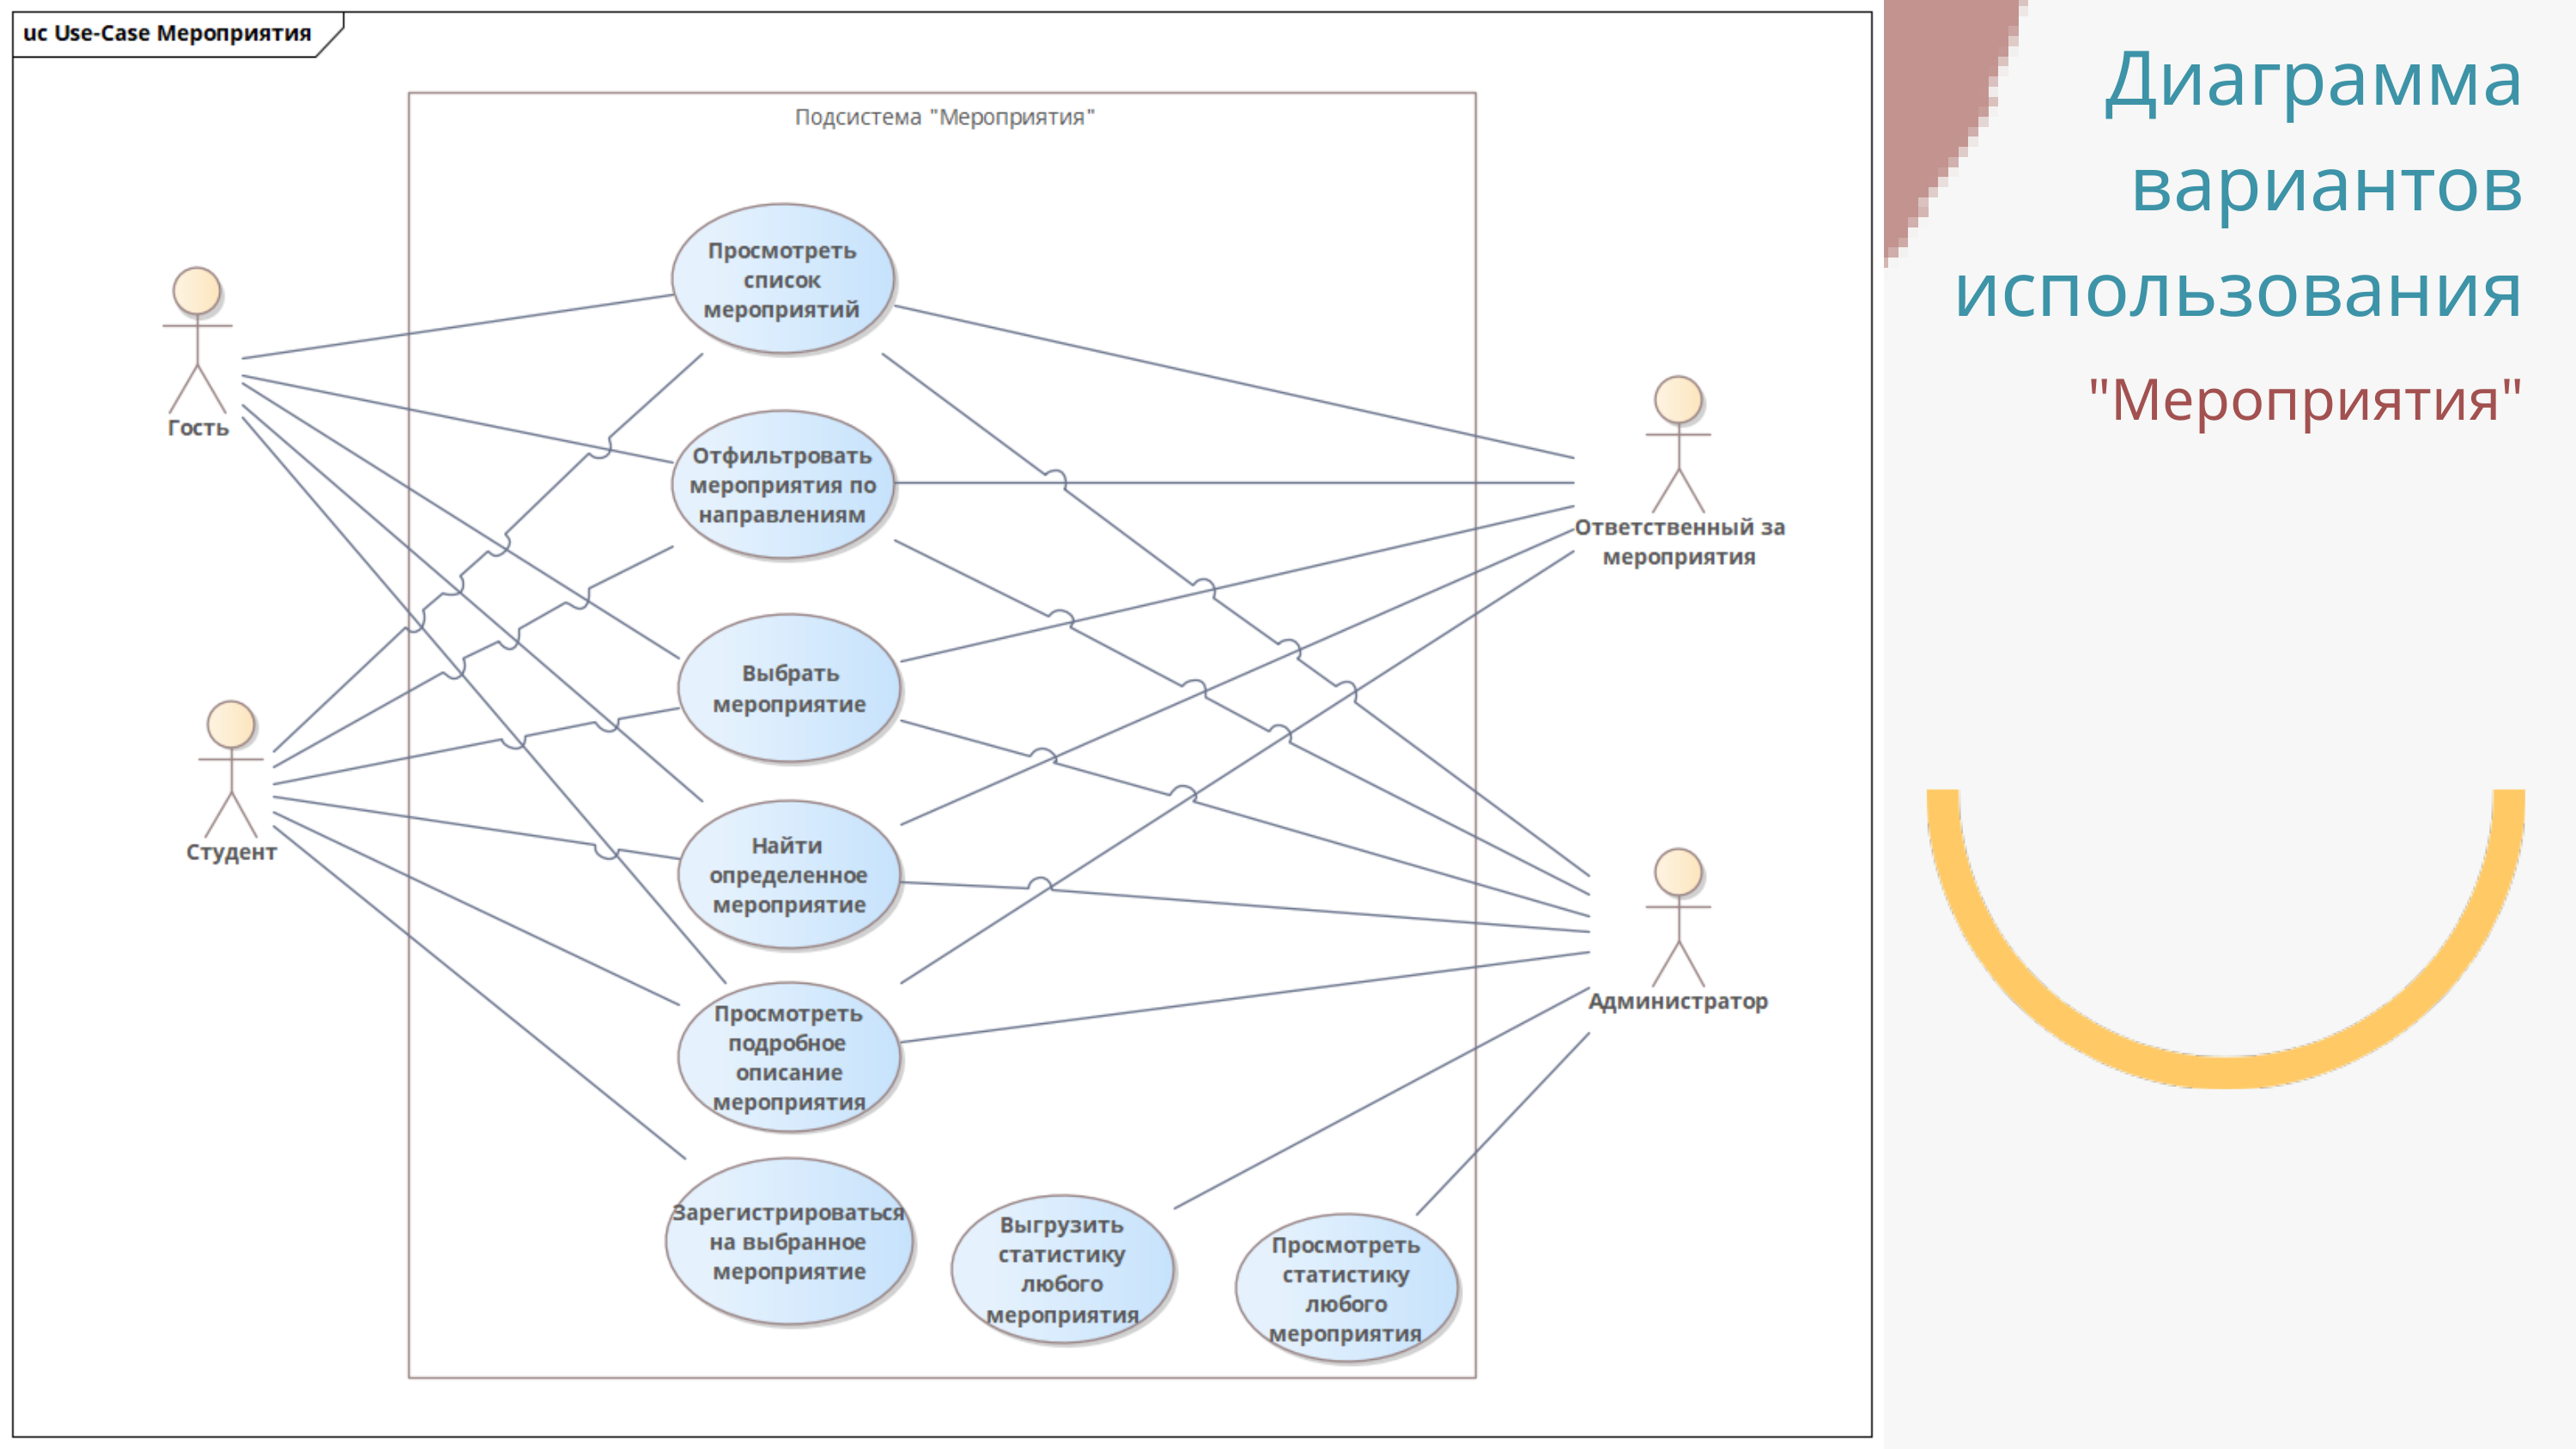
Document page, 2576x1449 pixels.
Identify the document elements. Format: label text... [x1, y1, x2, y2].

picture [1926, 789, 2525, 1089]
text_box "Мероприятия" [2071, 351, 2541, 433]
picture [0, 0, 2089, 1449]
text_box Диаграмма вариантов использования [2069, 15, 2525, 332]
